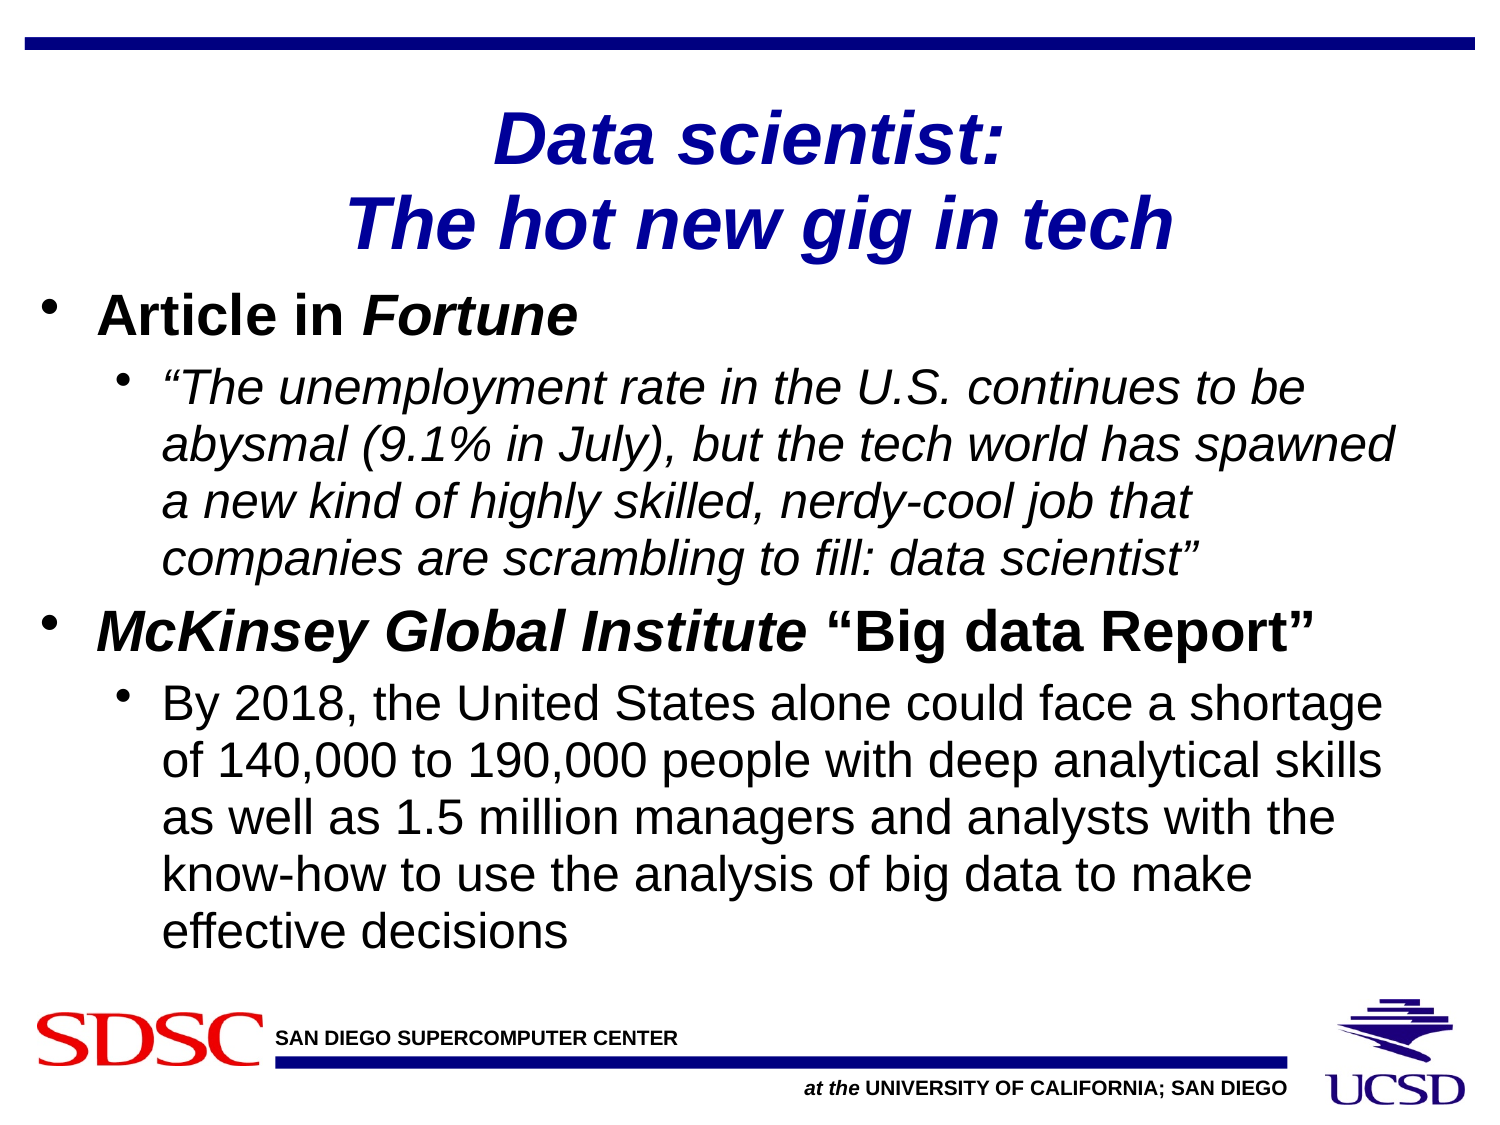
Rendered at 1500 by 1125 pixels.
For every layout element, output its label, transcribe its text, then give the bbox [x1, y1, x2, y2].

picture [37, 1025, 263, 1066]
picture [1325, 999, 1465, 1105]
title Data scientist: The hot new gig in tech [52, 62, 1469, 300]
list Article in Fortune “The unemployment rate in the U.S. continues to be abysmal (9.1% in July), but the tech world has spawned a new kind of highly skilled, nerdy-cool job that companies are scrambling to fill: data scientist” McKinsey Global Institute “Big data Report” By 2018, the United States alone could face a shortage of 140,000 to 190,000 people with deep analytical skills as well as 1.5 million managers and analysts with the know-how to use the analysis of big data to make effective decisions [24, 275, 1438, 1025]
